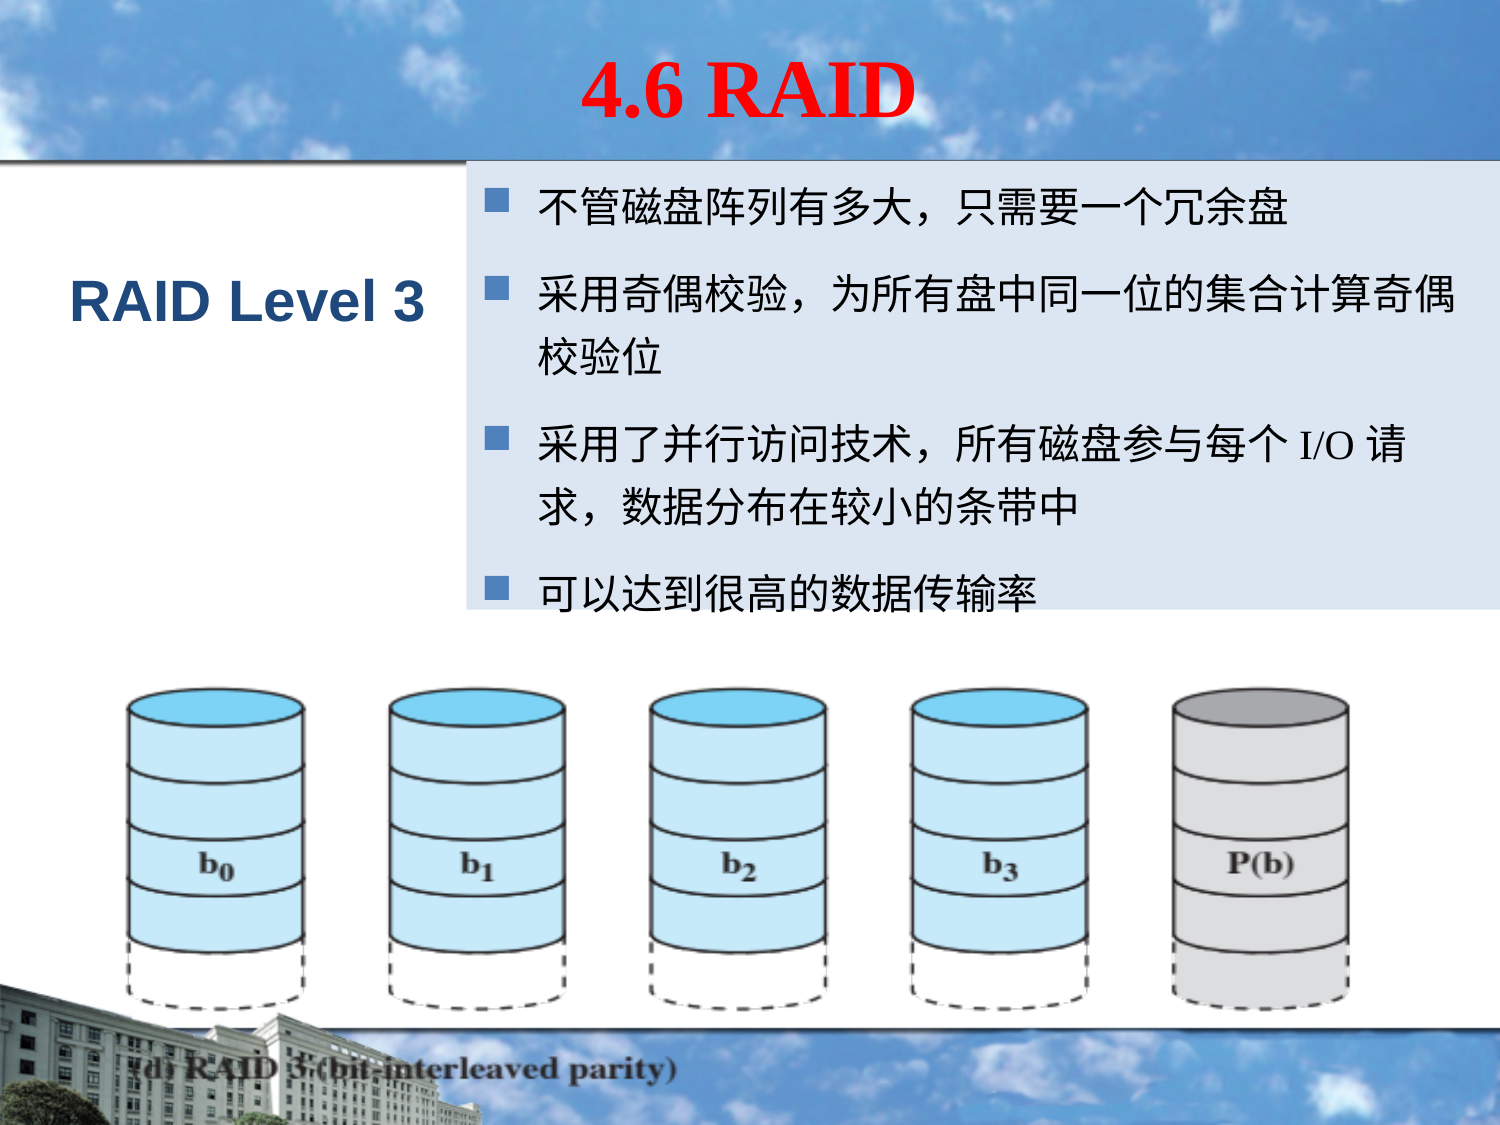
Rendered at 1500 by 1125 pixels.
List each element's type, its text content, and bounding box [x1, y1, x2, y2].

title 4.6 RAID [75, 7, 1425, 161]
picture [0, 389, 1500, 1125]
picture [0, 0, 1500, 208]
list 不管磁盘阵列有多大，只需要一个冗余盘 采用奇偶校验，为所有盘中同一位的集合计算奇偶校验位 采用了并行访问技术，所有磁盘参与每个I/O请求，数据分布在较小的条带中 可以达到很高的数据传输率 [466, 160, 1500, 609]
text_box RAID Level 3 [0, 208, 466, 389]
